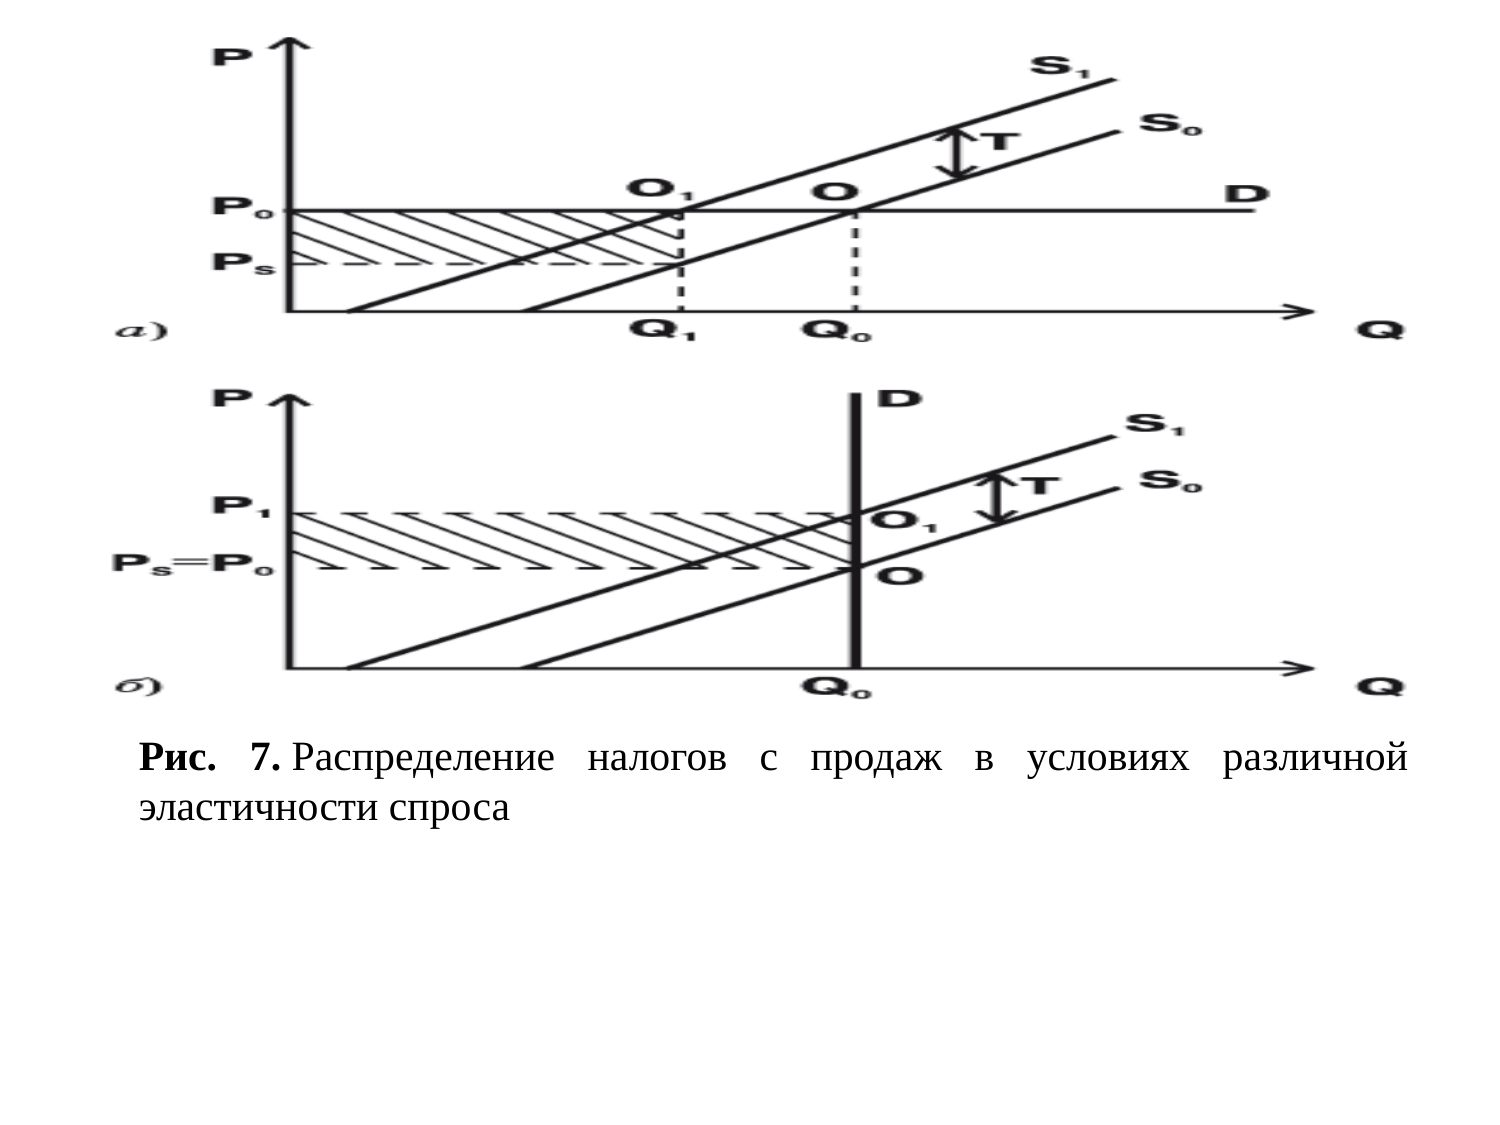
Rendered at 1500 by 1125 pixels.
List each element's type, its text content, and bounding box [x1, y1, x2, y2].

text_box Рис. 7. Распределение налогов с продаж в условиях различной эластичности спроса [123, 721, 1424, 837]
picture [100, 30, 1424, 705]
